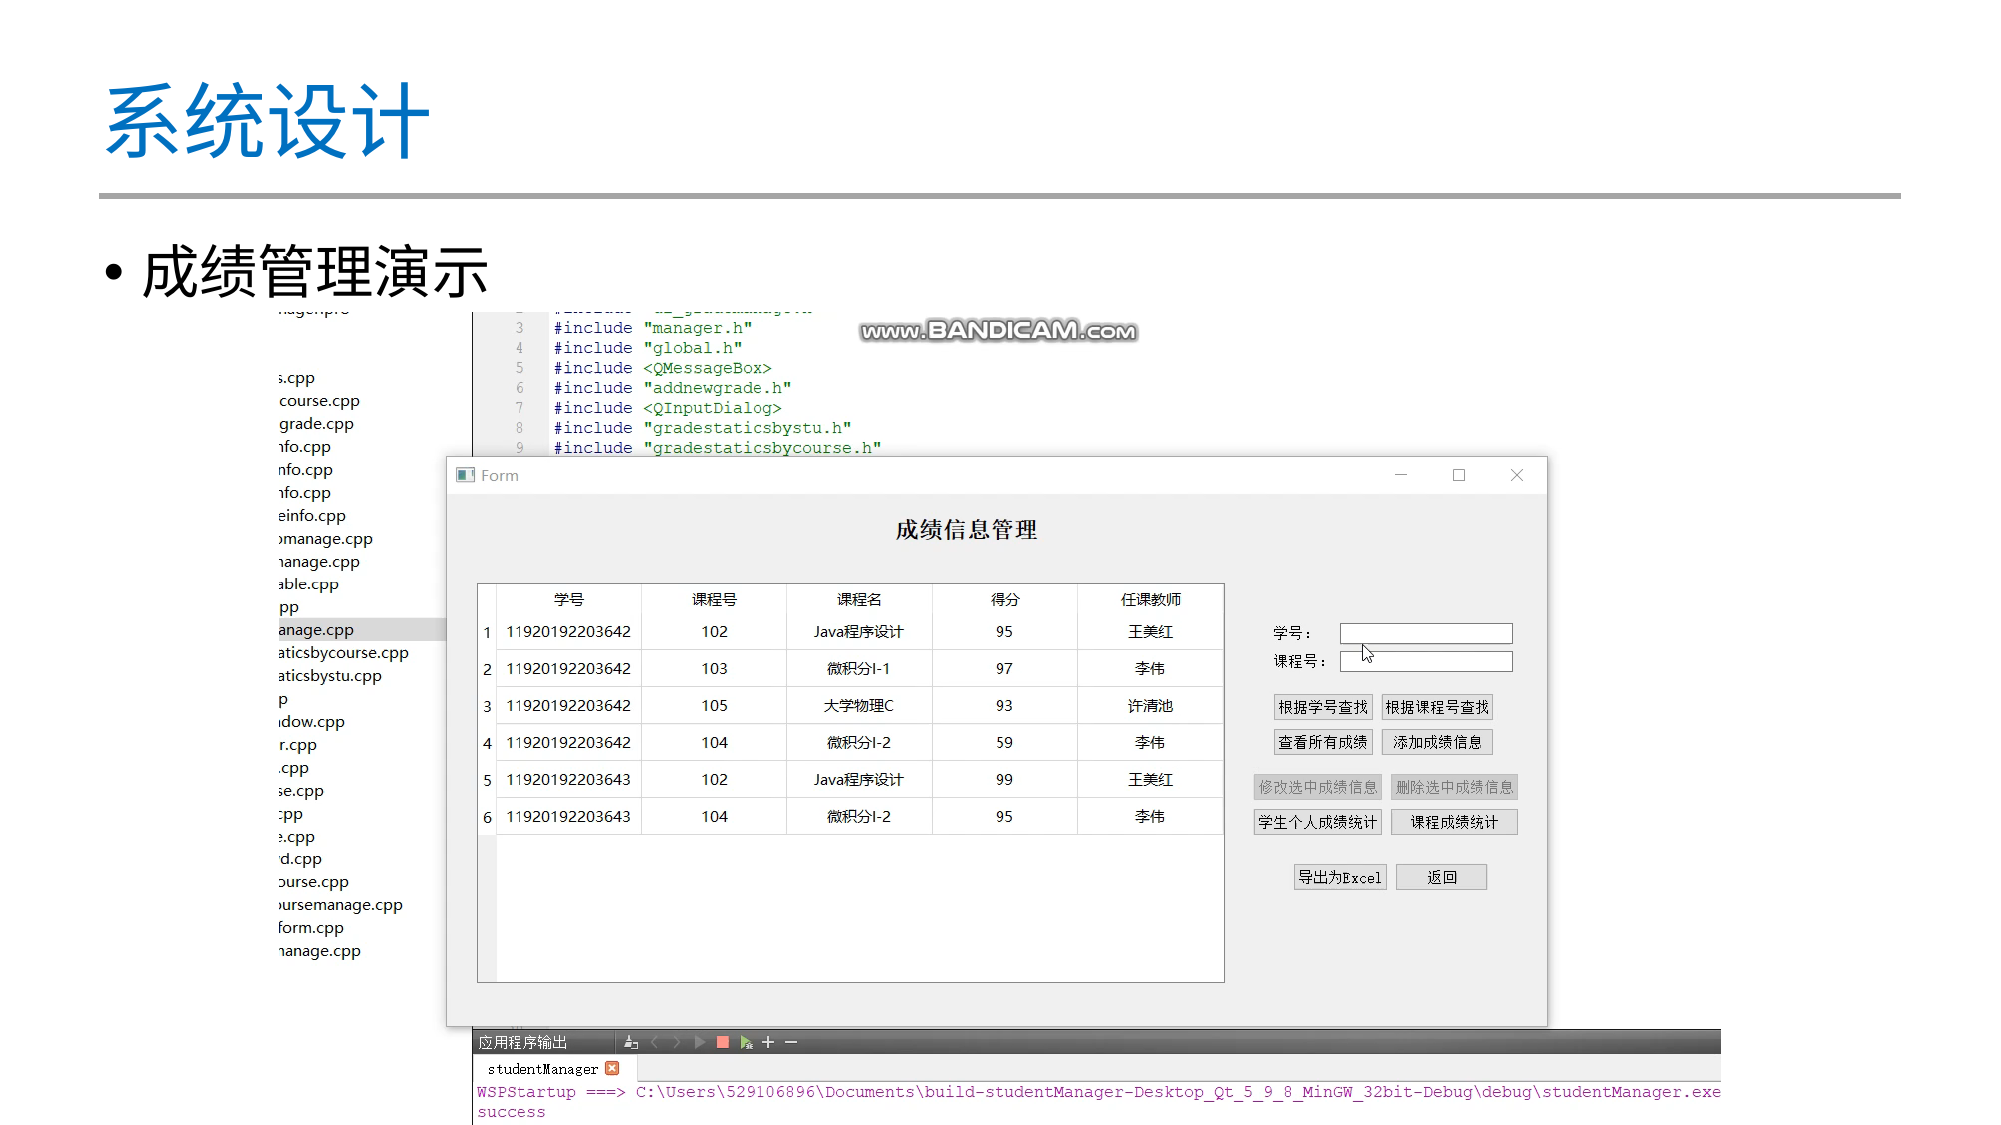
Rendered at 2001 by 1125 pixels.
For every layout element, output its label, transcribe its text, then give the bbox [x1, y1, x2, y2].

list 成绩管理演示 [88, 235, 1901, 929]
title 系统设计 [85, 73, 1383, 179]
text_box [278, 311, 1722, 1125]
